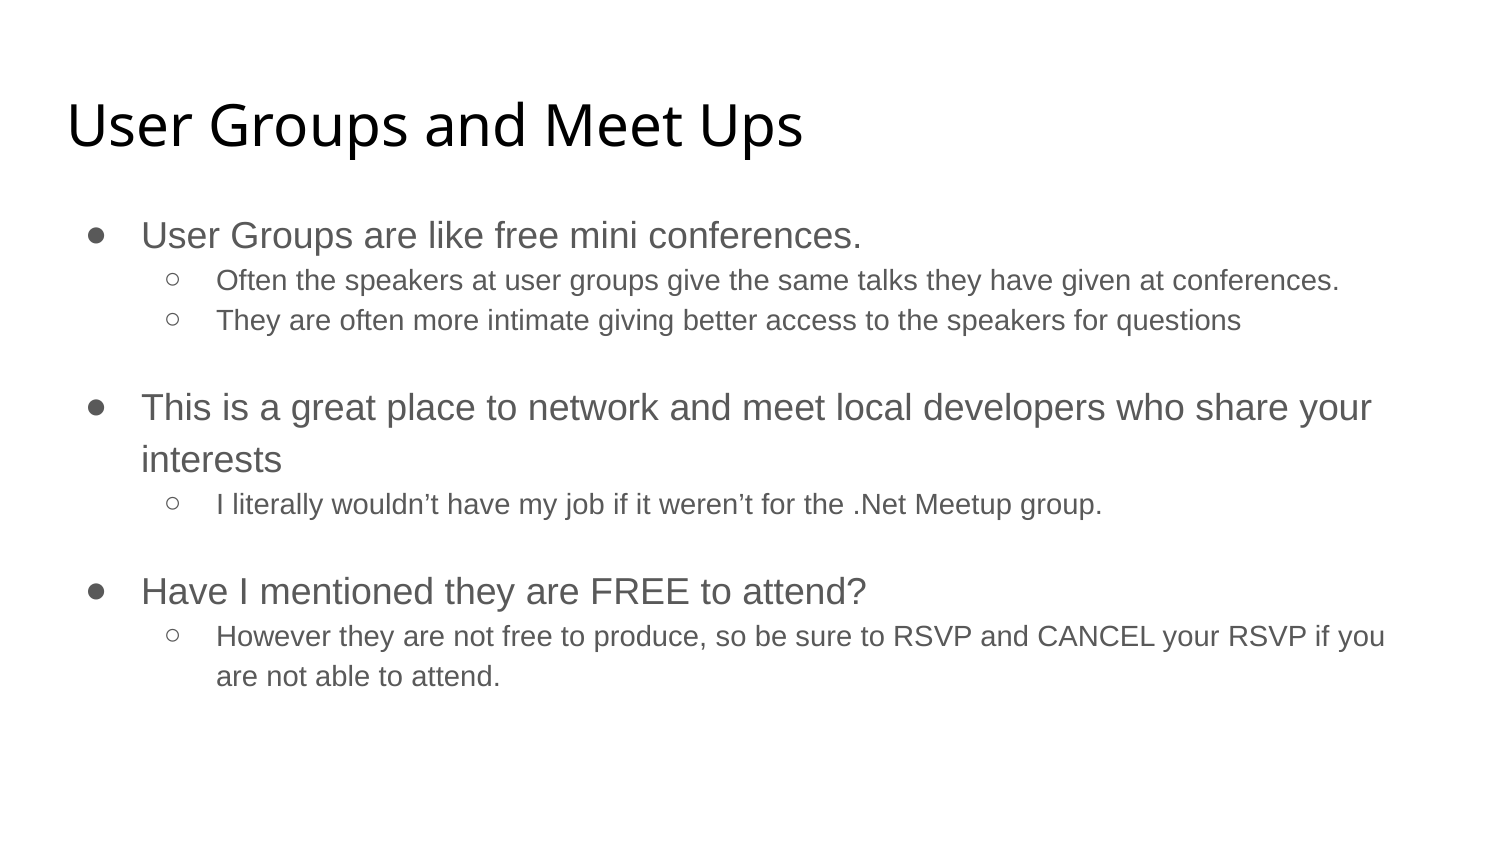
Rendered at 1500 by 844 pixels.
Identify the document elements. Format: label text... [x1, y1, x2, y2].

list User Groups are like free mini conferences. Often the speakers at user groups give the same talks they have given at conferences. They are often more intimate giving better access to the speakers for questions This is a great place to network and meet local developers who share your interests I literally wouldn’t have my job if it weren’t for the .Net Meetup group. Have I mentioned they are FREE to attend? However they are not free to produce, so be sure to RSVP and CANCEL your RSVP if you are not able to attend. [51, 189, 1449, 750]
title User Groups and Meet Ups [51, 72, 1449, 167]
